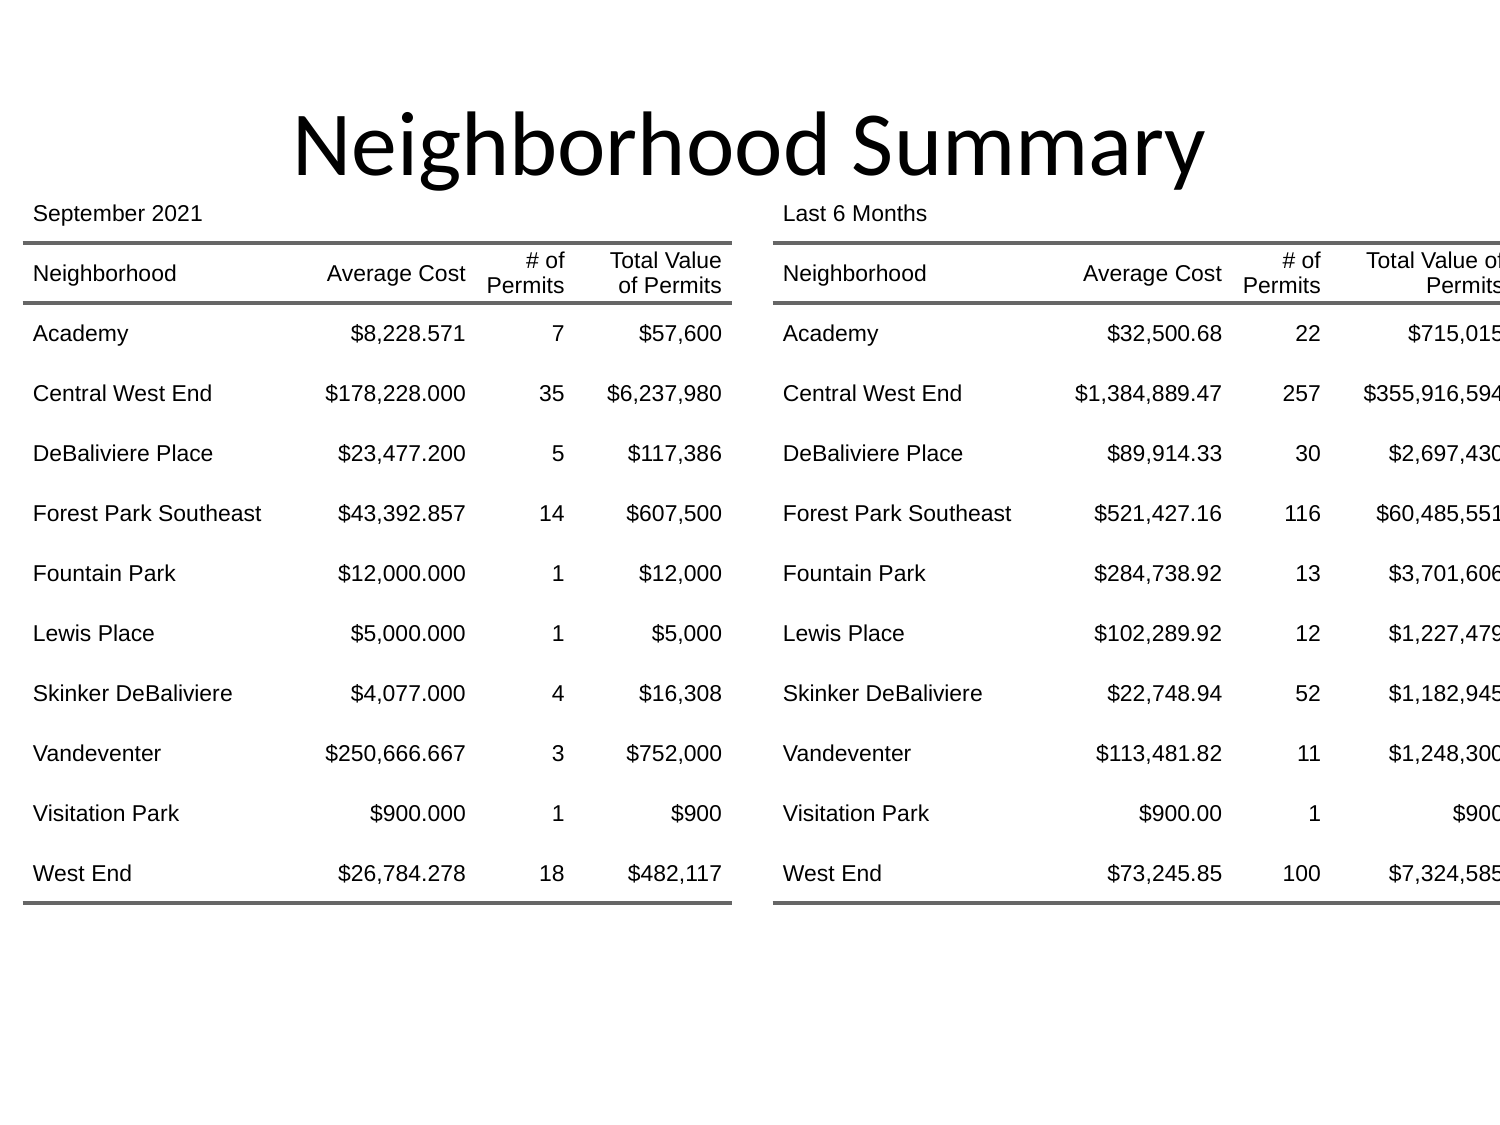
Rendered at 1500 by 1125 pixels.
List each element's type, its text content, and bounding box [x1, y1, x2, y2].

table_cell Skinker DeBaliviere [773, 663, 1043, 723]
table_cell 13 [1233, 543, 1331, 603]
table_cell 22 [1233, 305, 1331, 363]
table_cell Fountain Park [23, 543, 293, 603]
table_cell West End [23, 843, 293, 901]
table_cell 116 [1233, 483, 1331, 543]
table_cell # of Permits [476, 245, 575, 301]
table_cell $482,117 [575, 843, 732, 901]
table_cell Neighborhood [23, 245, 293, 301]
table_cell Academy [773, 305, 1043, 363]
table_cell 35 [476, 363, 575, 423]
table_cell 1 [476, 543, 575, 603]
table_cell $4,077.000 [293, 663, 476, 723]
table_cell $1,248,300 [1331, 723, 1500, 783]
table_cell $117,386 [575, 423, 732, 483]
table_cell $607,500 [575, 483, 732, 543]
table_cell $23,477.200 [293, 423, 476, 483]
table_cell $26,784.278 [293, 843, 476, 901]
table_cell $5,000 [575, 603, 732, 663]
table_cell Average Cost [1043, 245, 1233, 301]
table_cell Lewis Place [23, 603, 293, 663]
table_cell 14 [476, 483, 575, 543]
table_cell $12,000 [575, 543, 732, 603]
table_cell 1 [476, 603, 575, 663]
table_cell $1,227,479 [1331, 603, 1500, 663]
table_cell $60,485,551 [1331, 483, 1500, 543]
table_cell 1 [476, 783, 575, 843]
table_cell Total Value of Permits [575, 245, 732, 301]
table_cell Forest Park Southeast [773, 483, 1043, 543]
table_cell Total Value of Permits [1331, 245, 1500, 301]
table_cell $6,237,980 [575, 363, 732, 423]
table_cell 4 [476, 663, 575, 723]
table_cell $7,324,585 [1331, 843, 1500, 901]
table_cell $284,738.92 [1043, 543, 1233, 603]
table_cell Academy [23, 305, 293, 363]
table_header Last 6 Months [773, 183, 1500, 241]
table_cell $900 [575, 783, 732, 843]
table_cell $1,384,889.47 [1043, 363, 1233, 423]
table_cell Visitation Park [23, 783, 293, 843]
table_cell 18 [476, 843, 575, 901]
table_cell 12 [1233, 603, 1331, 663]
table_cell Vandeventer [23, 723, 293, 783]
table_cell $178,228.000 [293, 363, 476, 423]
table_header September 2021 [23, 183, 732, 241]
table_cell $102,289.92 [1043, 603, 1233, 663]
table_cell 7 [476, 305, 575, 363]
table_cell Fountain Park [773, 543, 1043, 603]
table_cell $8,228.571 [293, 305, 476, 363]
table_cell $1,182,945 [1331, 663, 1500, 723]
table_cell Vandeventer [773, 723, 1043, 783]
table_cell 3 [476, 723, 575, 783]
table_cell Neighborhood [773, 245, 1043, 301]
table_cell # of Permits [1233, 245, 1331, 301]
table_cell $57,600 [575, 305, 732, 363]
table_cell 11 [1233, 723, 1331, 783]
table_cell $12,000.000 [293, 543, 476, 603]
table_cell 1 [1233, 783, 1331, 843]
table_cell Central West End [773, 363, 1043, 423]
table_cell $250,666.667 [293, 723, 476, 783]
table_cell Central West End [23, 363, 293, 423]
table_cell $900.00 [1043, 783, 1233, 843]
table_cell 5 [476, 423, 575, 483]
table_cell Lewis Place [773, 603, 1043, 663]
table_cell $355,916,594 [1331, 363, 1500, 423]
table_cell 30 [1233, 423, 1331, 483]
title Neighborhood Summary [75, 45, 1425, 233]
table_cell $89,914.33 [1043, 423, 1233, 483]
table_cell $715,015 [1331, 305, 1500, 363]
table_cell $752,000 [575, 723, 732, 783]
table_cell $16,308 [575, 663, 732, 723]
table_cell $43,392.857 [293, 483, 476, 543]
table_cell 52 [1233, 663, 1331, 723]
table_cell $5,000.000 [293, 603, 476, 663]
table_cell $900 [1331, 783, 1500, 843]
table_cell $32,500.68 [1043, 305, 1233, 363]
table_cell $900.000 [293, 783, 476, 843]
table_cell $521,427.16 [1043, 483, 1233, 543]
table_cell Average Cost [293, 245, 476, 301]
table_cell DeBaliviere Place [23, 423, 293, 483]
table_cell Forest Park Southeast [23, 483, 293, 543]
table_cell $73,245.85 [1043, 843, 1233, 901]
table_cell $22,748.94 [1043, 663, 1233, 723]
table_cell Skinker DeBaliviere [23, 663, 293, 723]
table_cell 257 [1233, 363, 1331, 423]
table_cell West End [773, 843, 1043, 901]
table_cell 100 [1233, 843, 1331, 901]
table_cell $113,481.82 [1043, 723, 1233, 783]
table_cell $2,697,430 [1331, 423, 1500, 483]
table_cell DeBaliviere Place [773, 423, 1043, 483]
table_cell $3,701,606 [1331, 543, 1500, 603]
table_cell Visitation Park [773, 783, 1043, 843]
